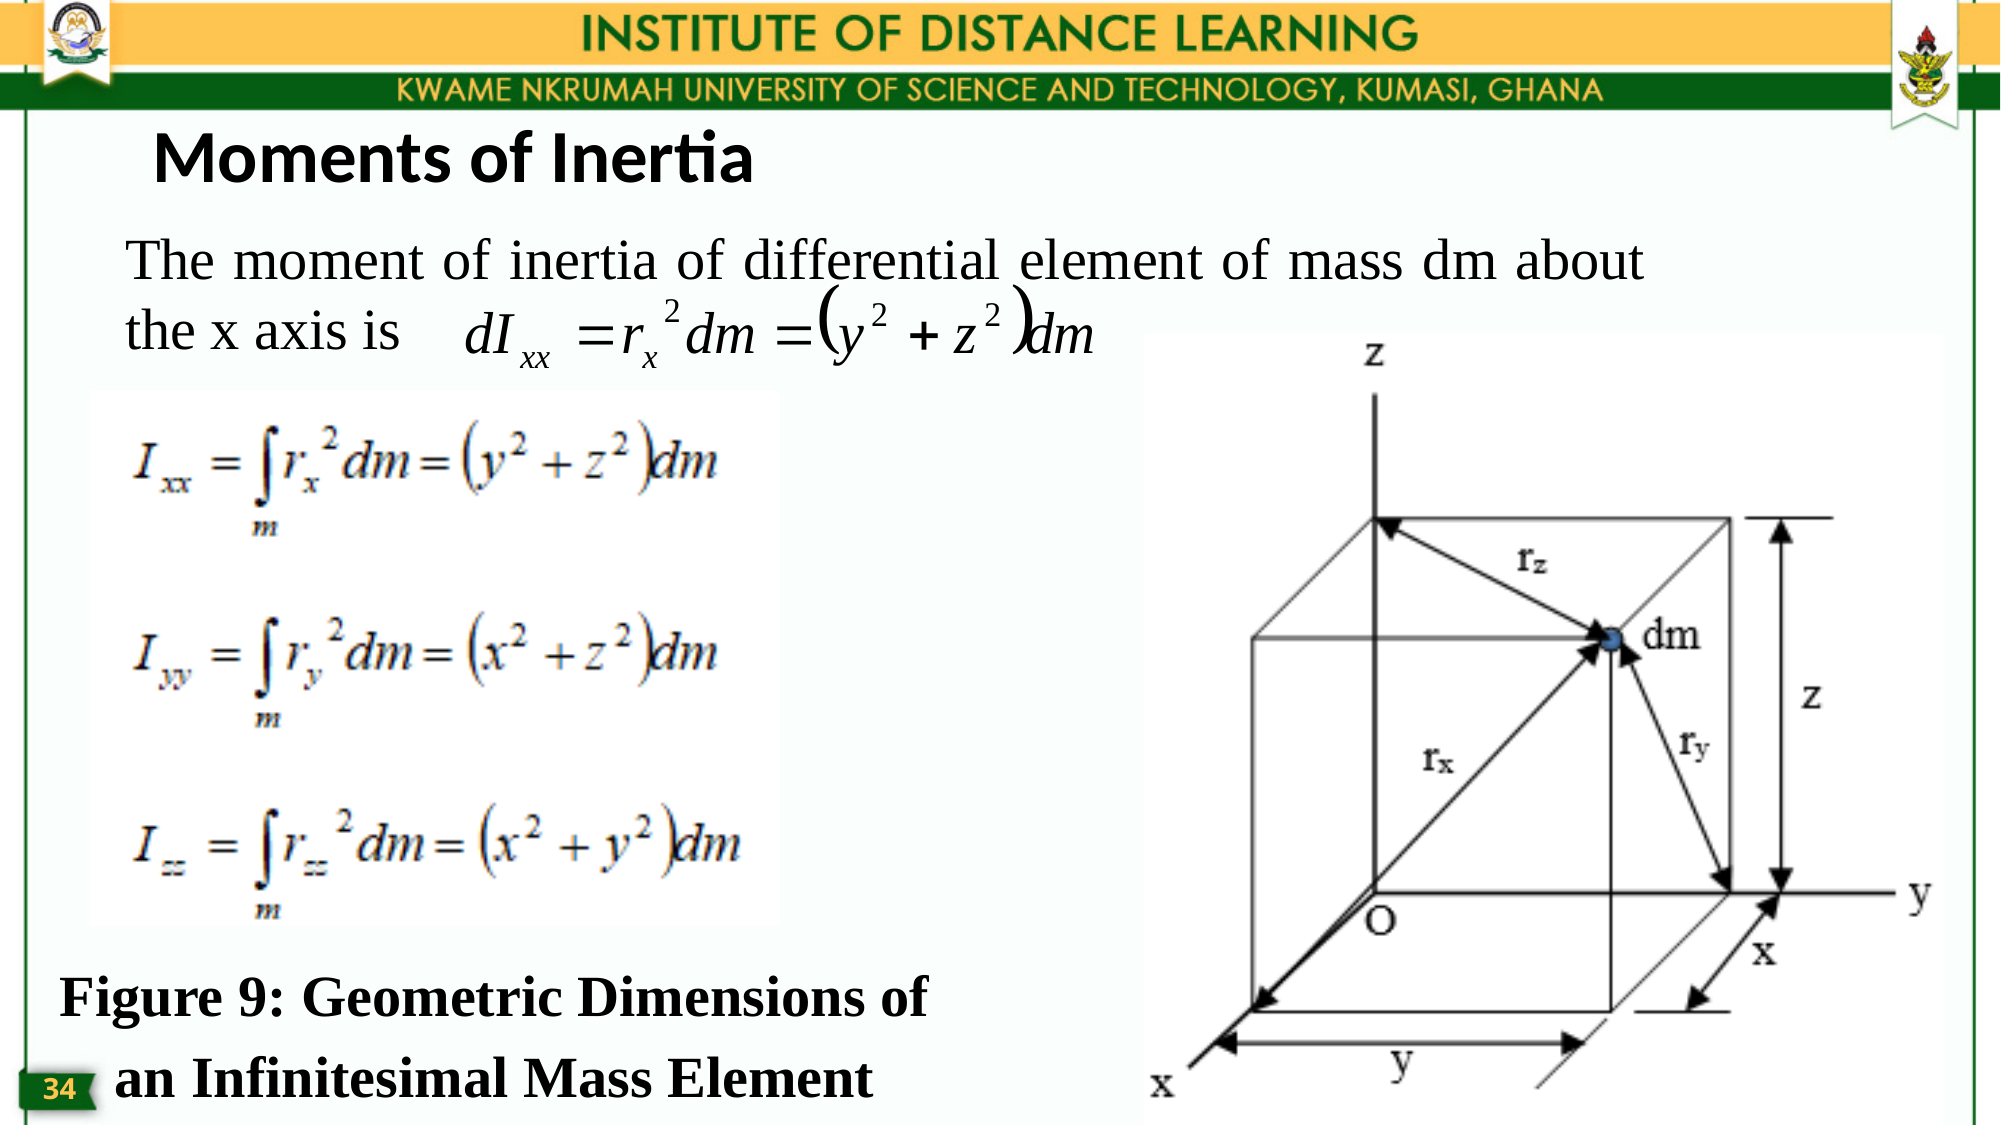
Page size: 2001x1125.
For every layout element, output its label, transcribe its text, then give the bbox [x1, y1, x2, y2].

title Moments of Inertia [137, 129, 1863, 278]
picture [0, 0, 2001, 1125]
slide_number 33 [24, 1117, 92, 1121]
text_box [455, 284, 1105, 383]
text_box The moment of inertia of differential element of mass dm about the x axis is [110, 213, 1662, 399]
text_box Figure 9: Geometric Dimensions of an Infinitesimal Mass Element [10, 940, 980, 1117]
